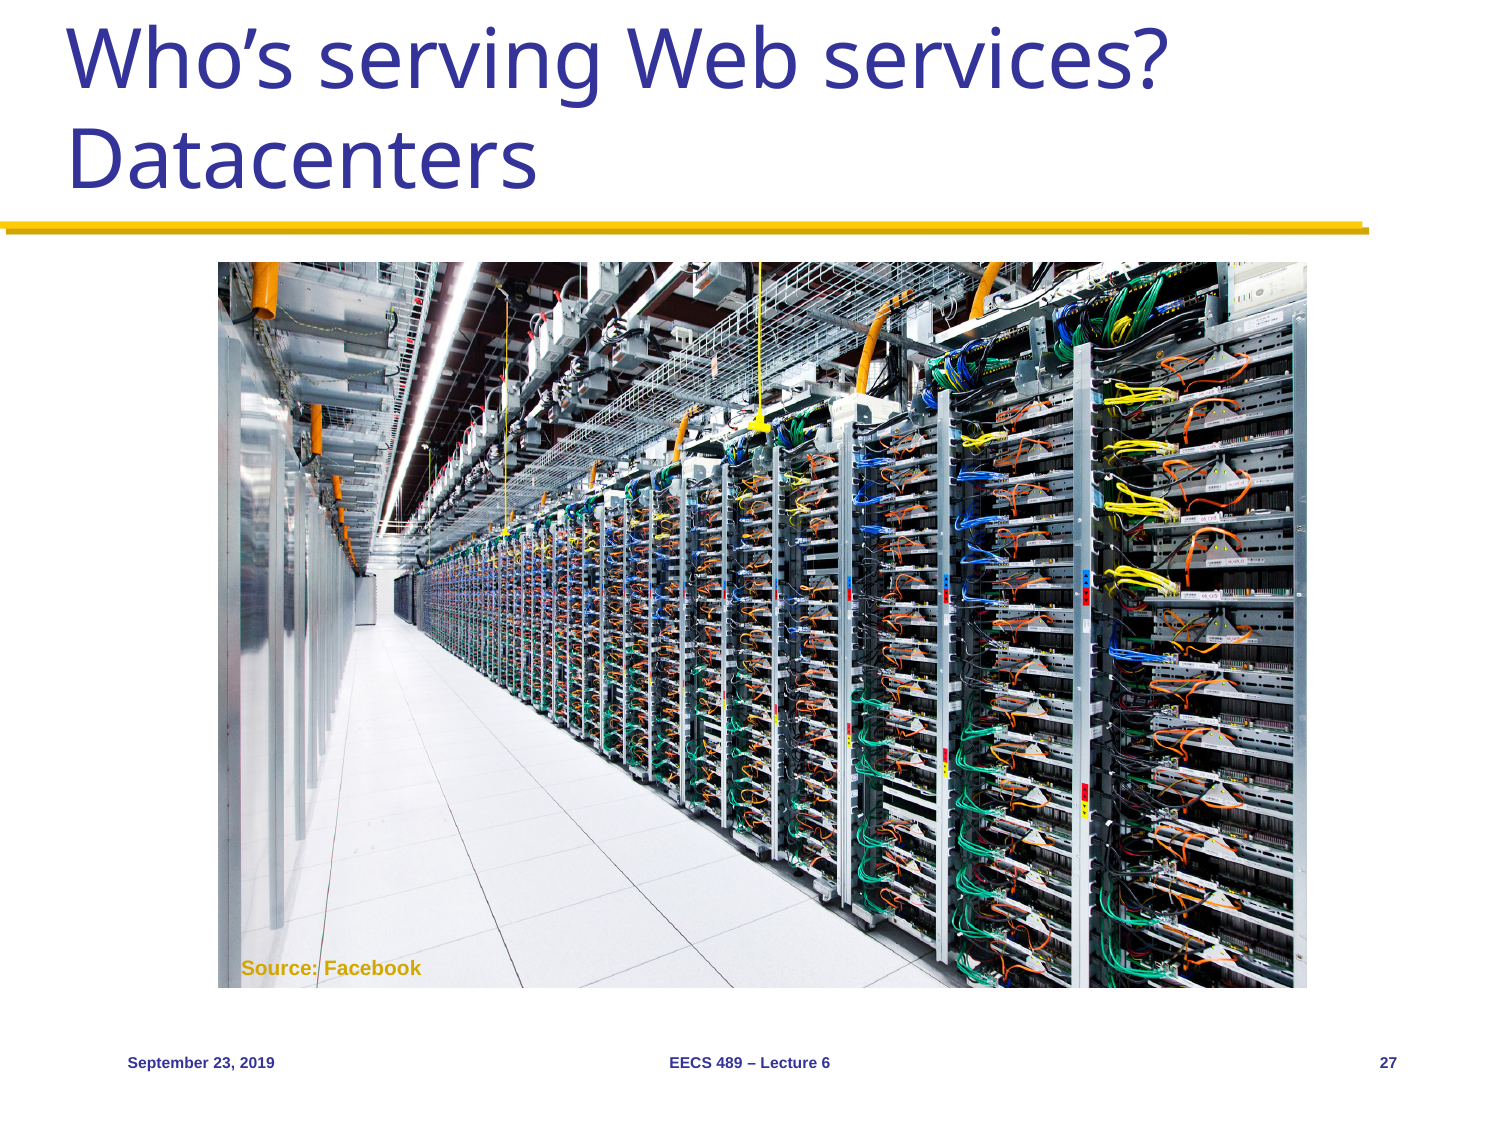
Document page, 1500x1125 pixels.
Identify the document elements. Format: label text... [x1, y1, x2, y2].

slide_number 27 [1312, 1024, 1413, 1101]
title Who’s serving Web services? Datacenters [49, 24, 1451, 213]
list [218, 262, 1307, 988]
footer EECS 489 – Lecture 6 [512, 1024, 988, 1101]
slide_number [112, 1024, 426, 1101]
